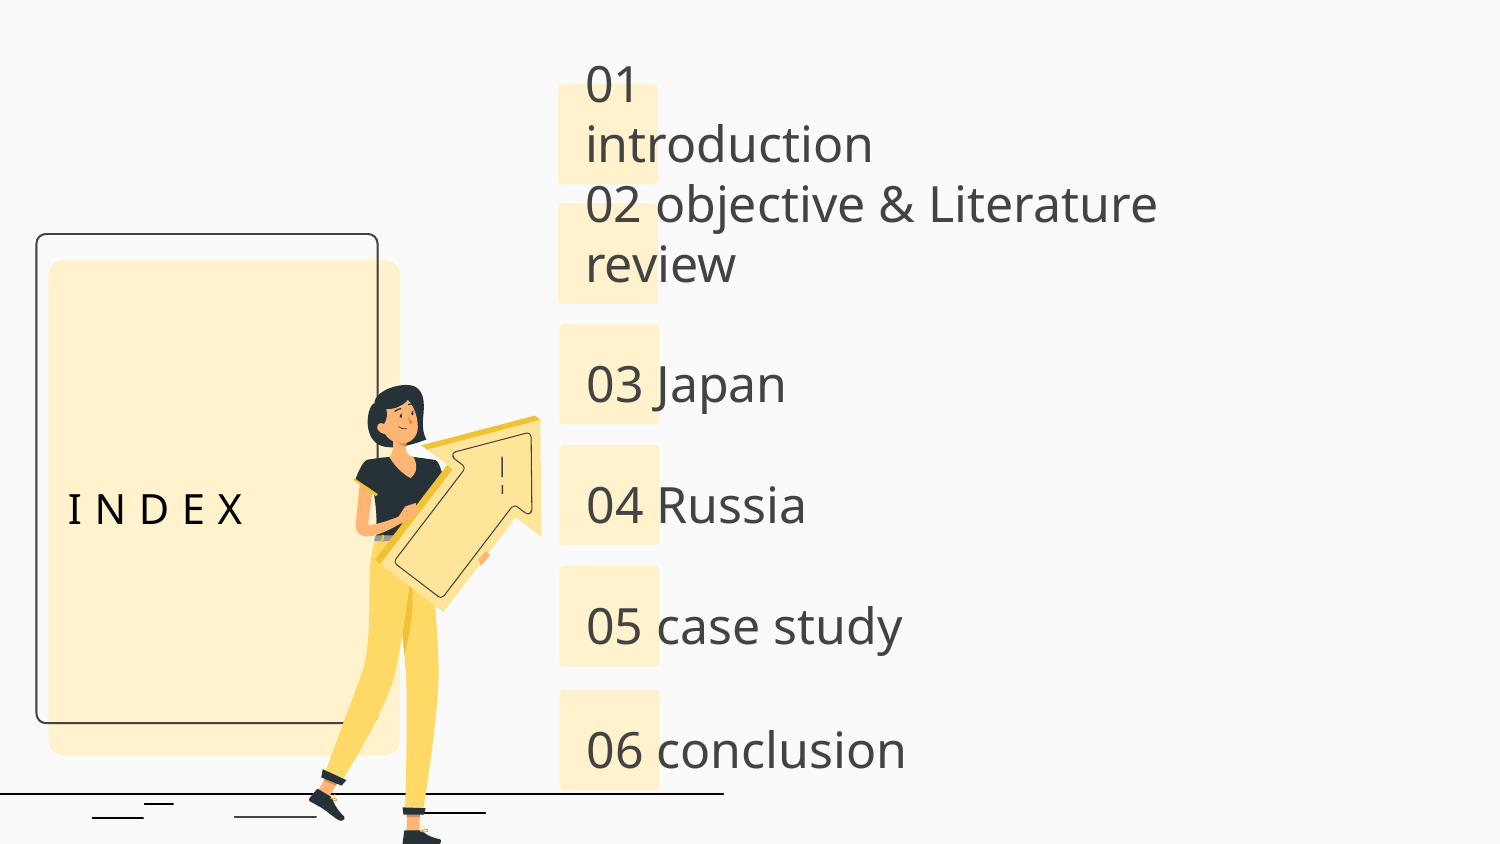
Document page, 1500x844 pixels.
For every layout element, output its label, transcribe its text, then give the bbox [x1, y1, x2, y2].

text_box 06 conclusion [727, 697, 949, 794]
text_box 03 Japan [727, 332, 949, 428]
text_box 04 Russia [727, 453, 949, 549]
title 01 introduction [570, 98, 948, 188]
text_box 05 case study [727, 574, 949, 670]
text_box [558, 83, 658, 185]
text_box [558, 203, 658, 232]
text_box 02 objective & Literature review [569, 226, 1241, 307]
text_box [0, 233, 724, 844]
